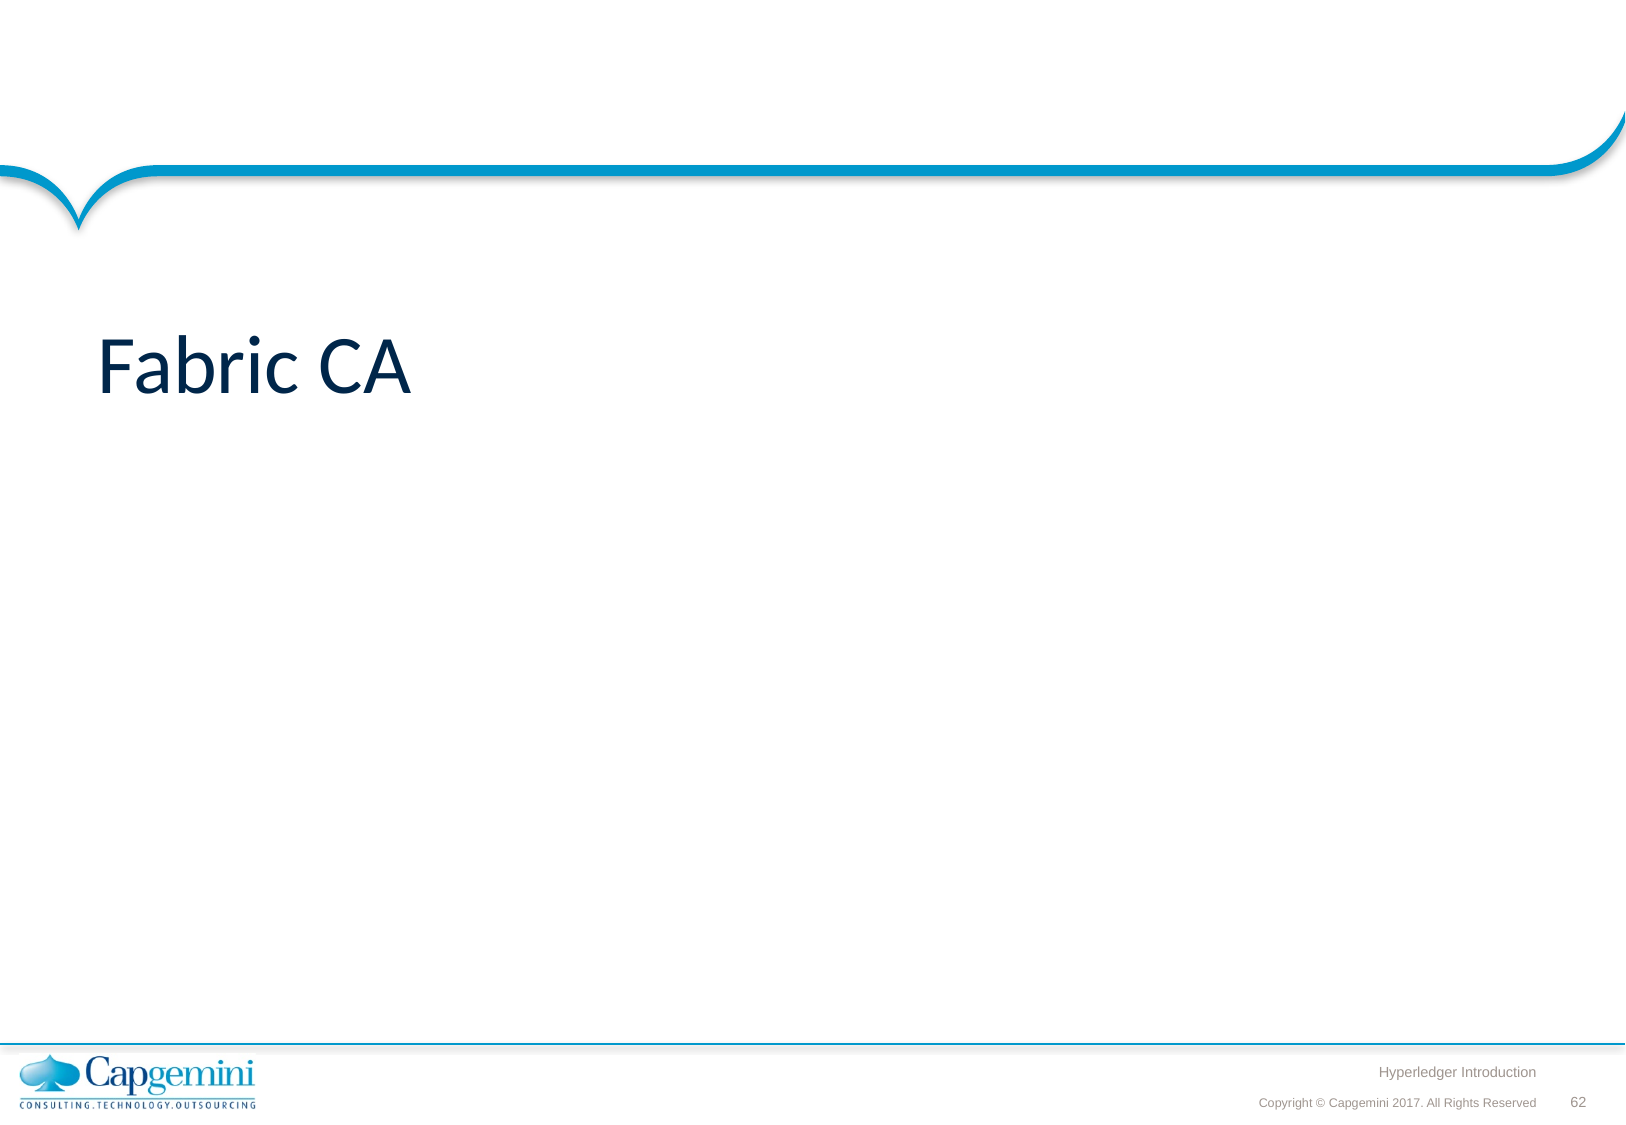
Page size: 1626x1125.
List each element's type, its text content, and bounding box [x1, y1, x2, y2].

title Fabric CA [48, 285, 1625, 451]
picture [19, 1053, 256, 1110]
